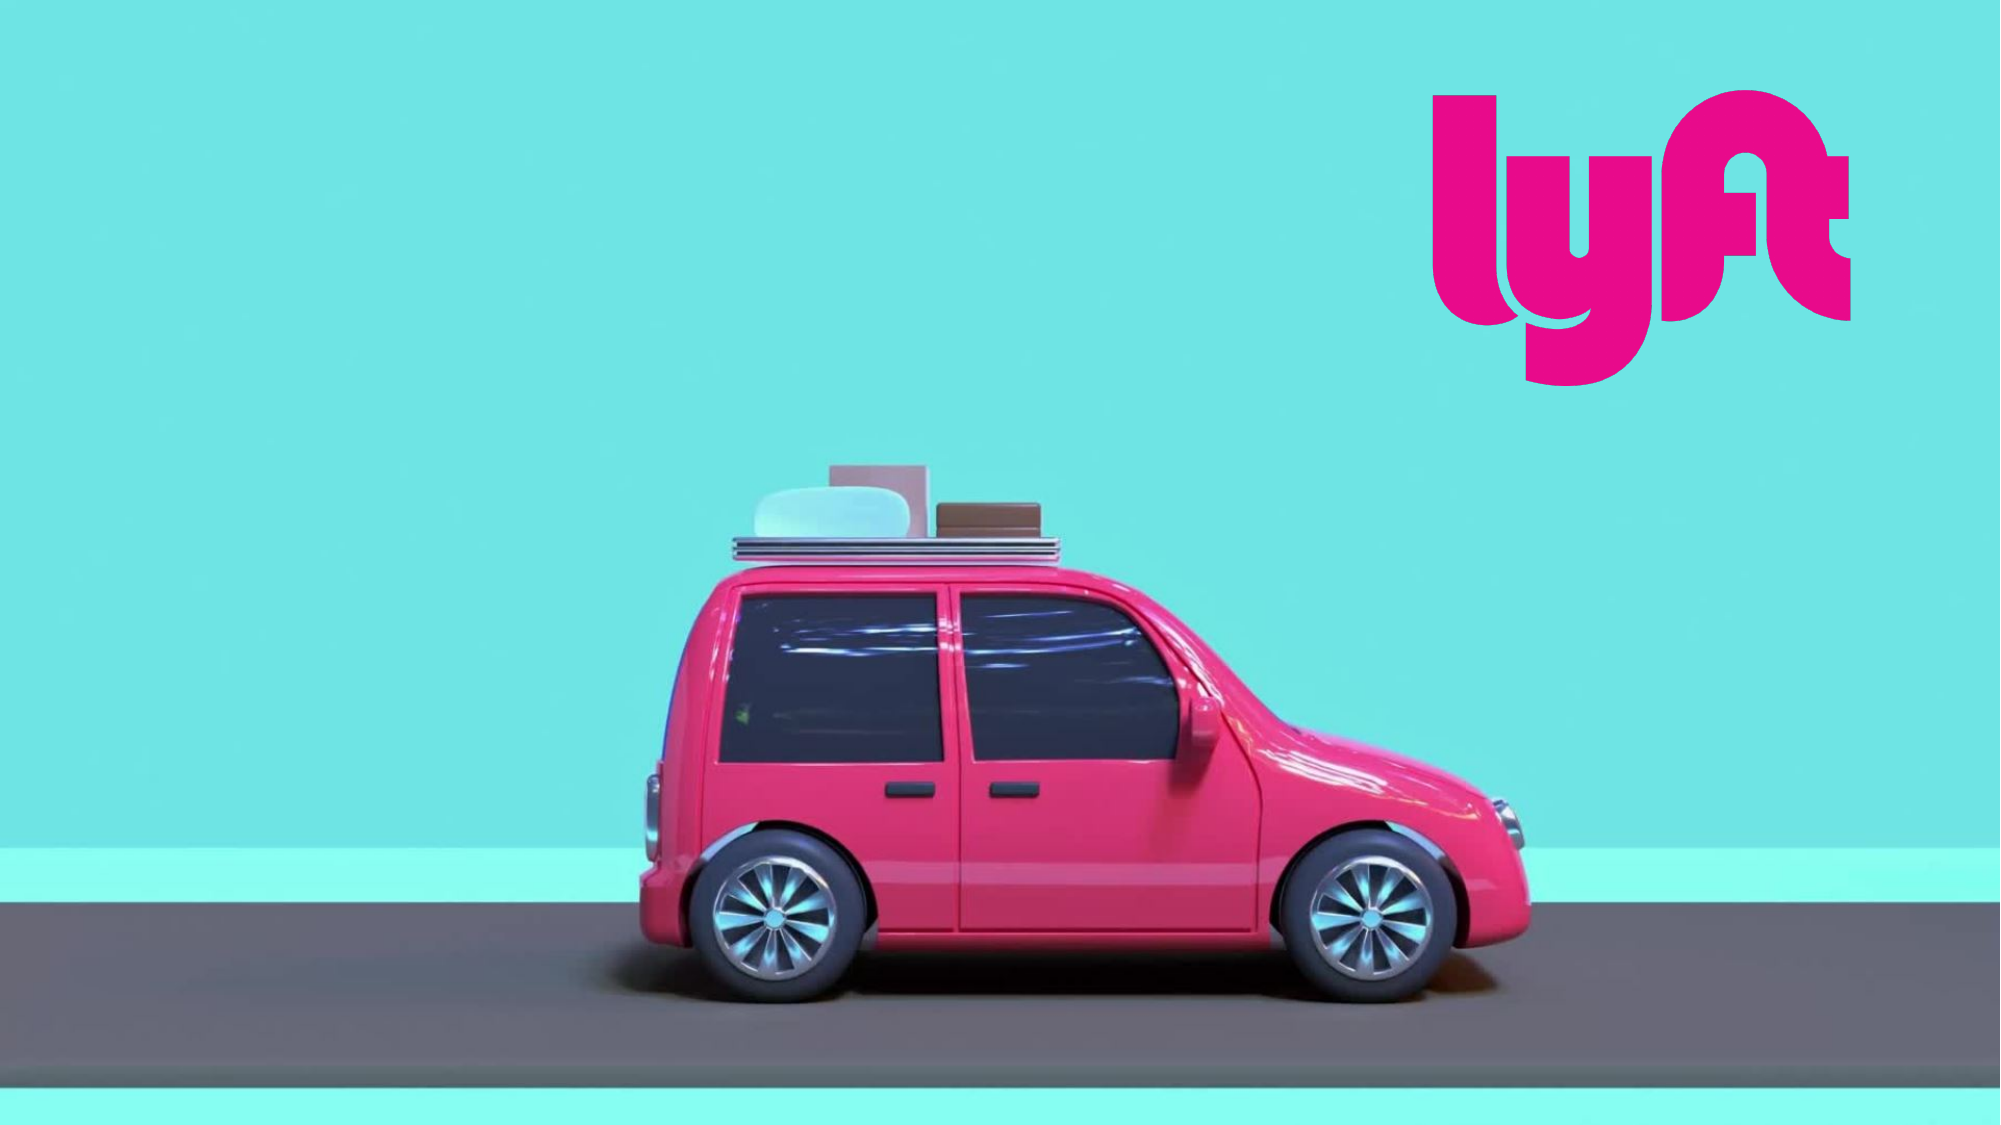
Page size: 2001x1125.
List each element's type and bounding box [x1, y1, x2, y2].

picture [1431, 88, 1851, 386]
text_box [0, 0, 2000, 1125]
